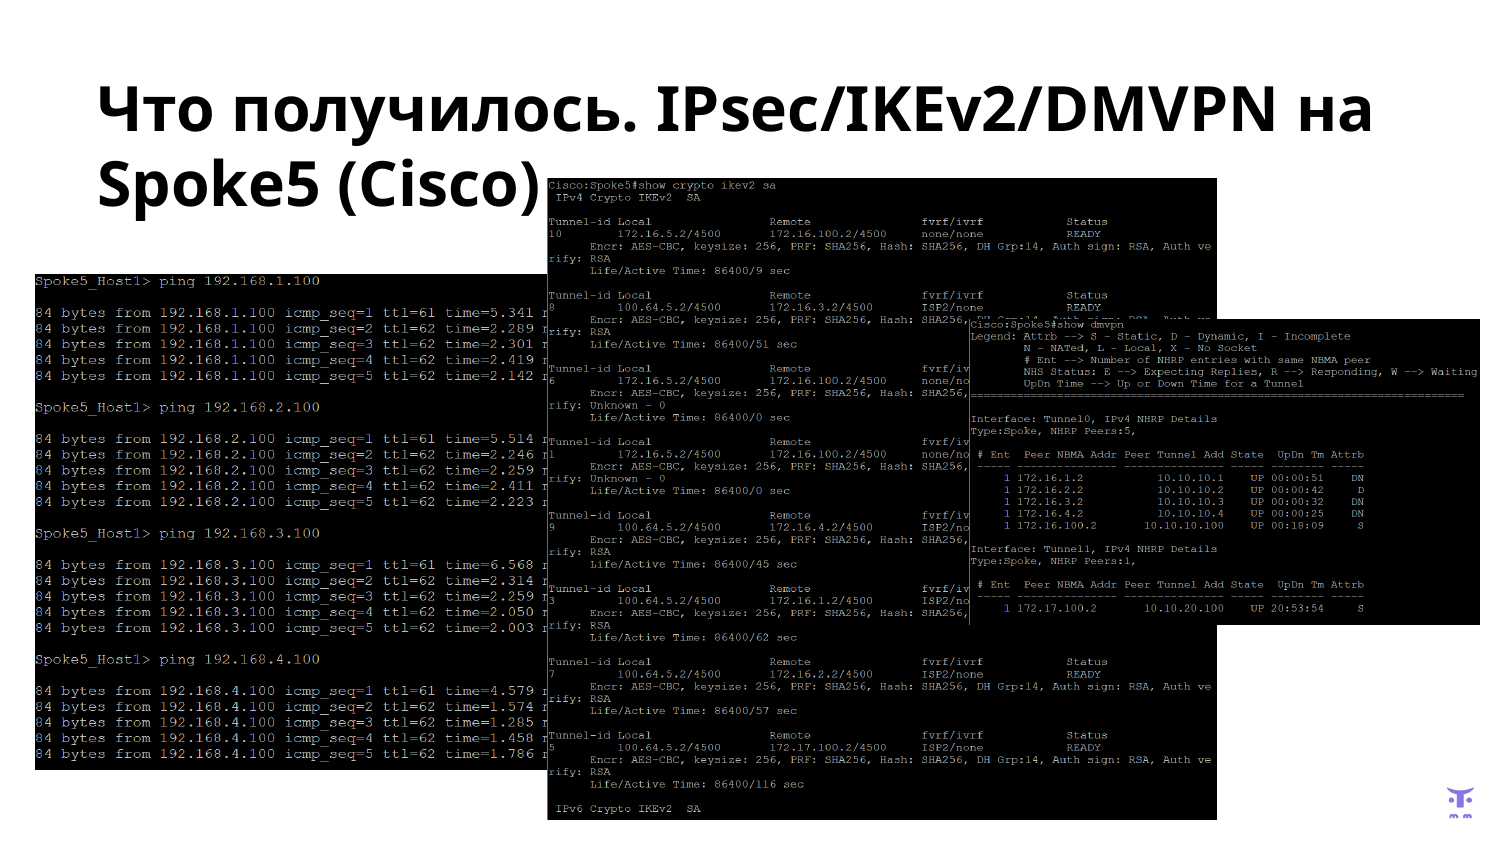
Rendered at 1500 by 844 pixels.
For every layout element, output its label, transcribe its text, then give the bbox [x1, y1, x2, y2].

picture [0, 0, 1500, 844]
title Что получилось. IPsec/IKEv2/DMVPN на Spoke5 (Cisco) [82, 54, 1480, 234]
